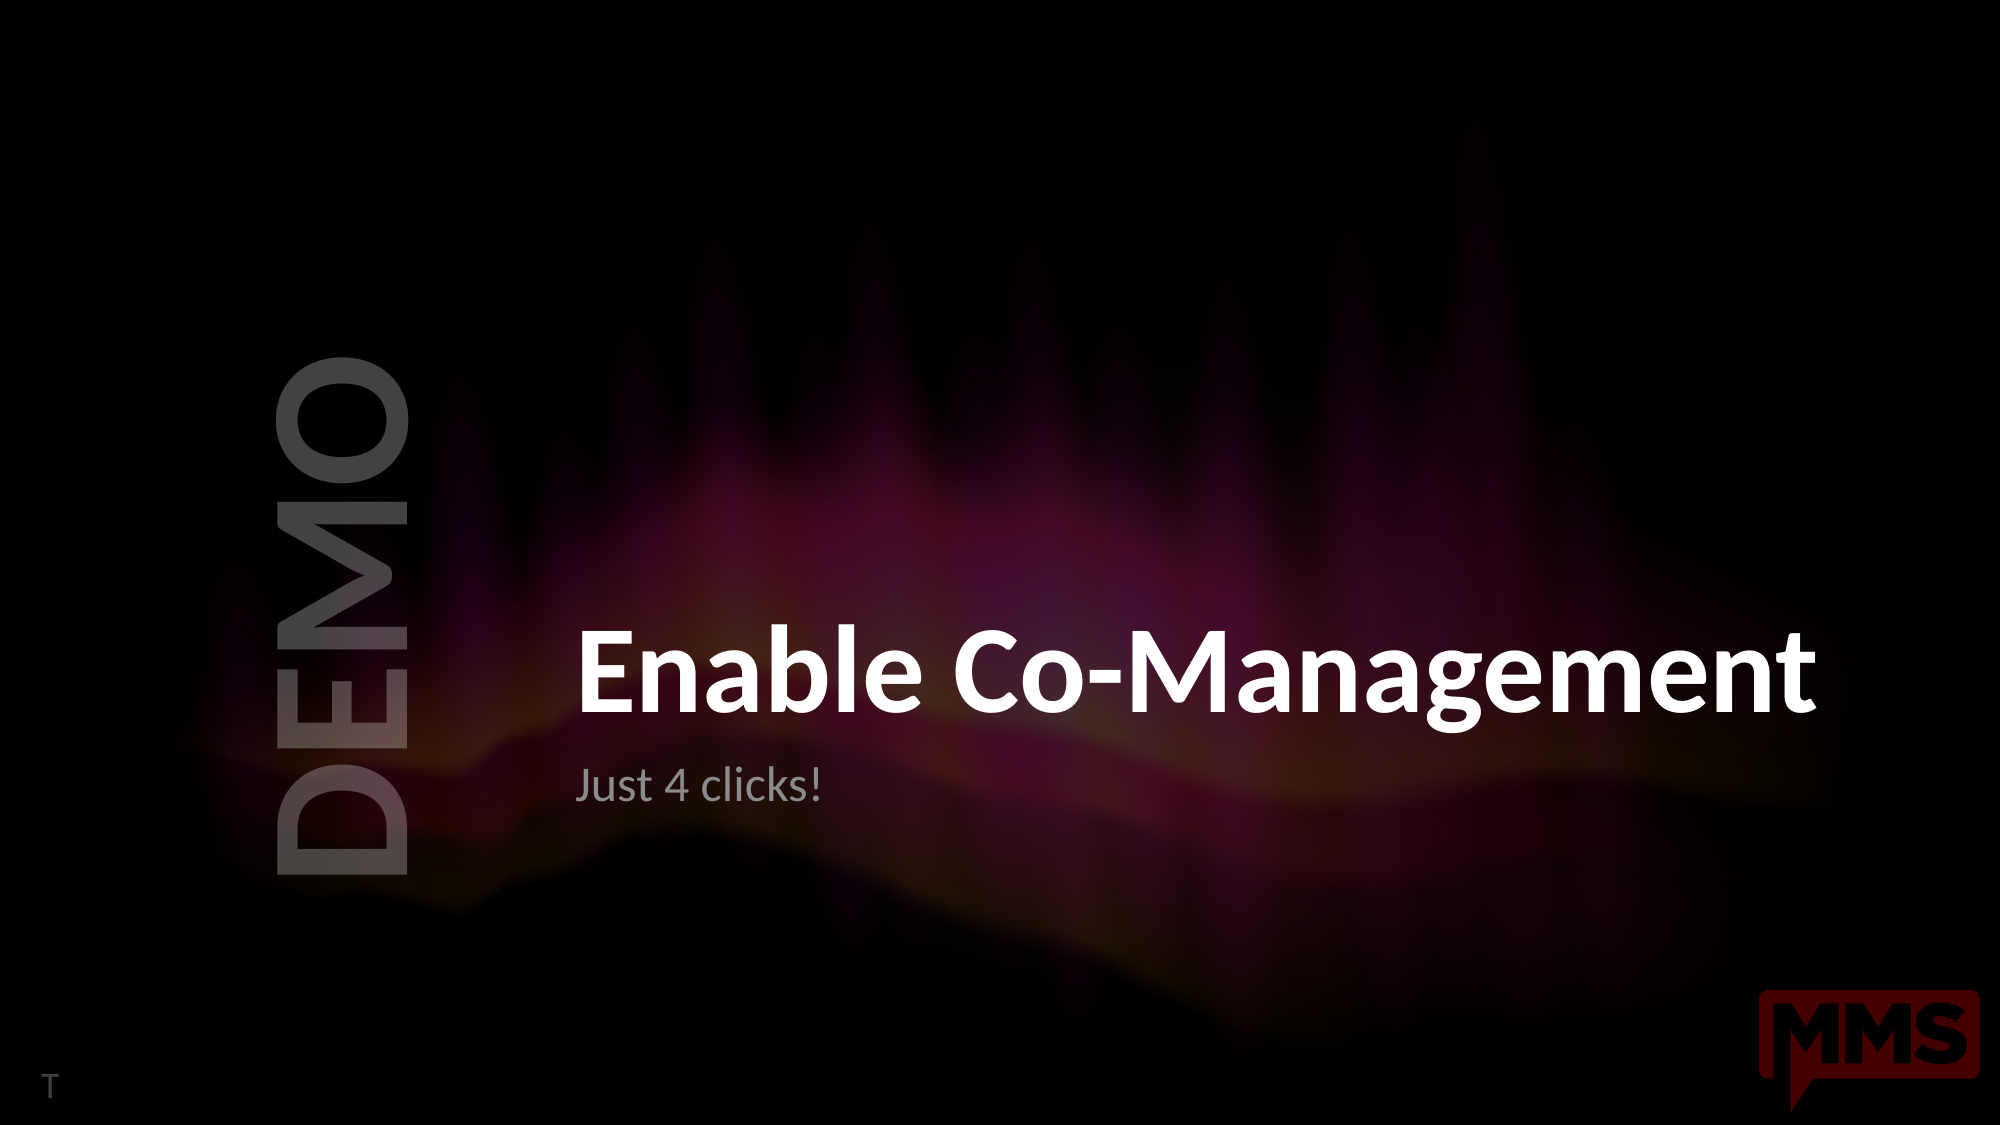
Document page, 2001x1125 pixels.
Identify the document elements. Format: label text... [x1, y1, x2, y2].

text_box T [26, 1053, 138, 1114]
list Just 4 clicks! [560, 751, 1862, 998]
picture [97, 0, 2000, 1125]
title Enable Co-Management [560, 278, 1862, 747]
